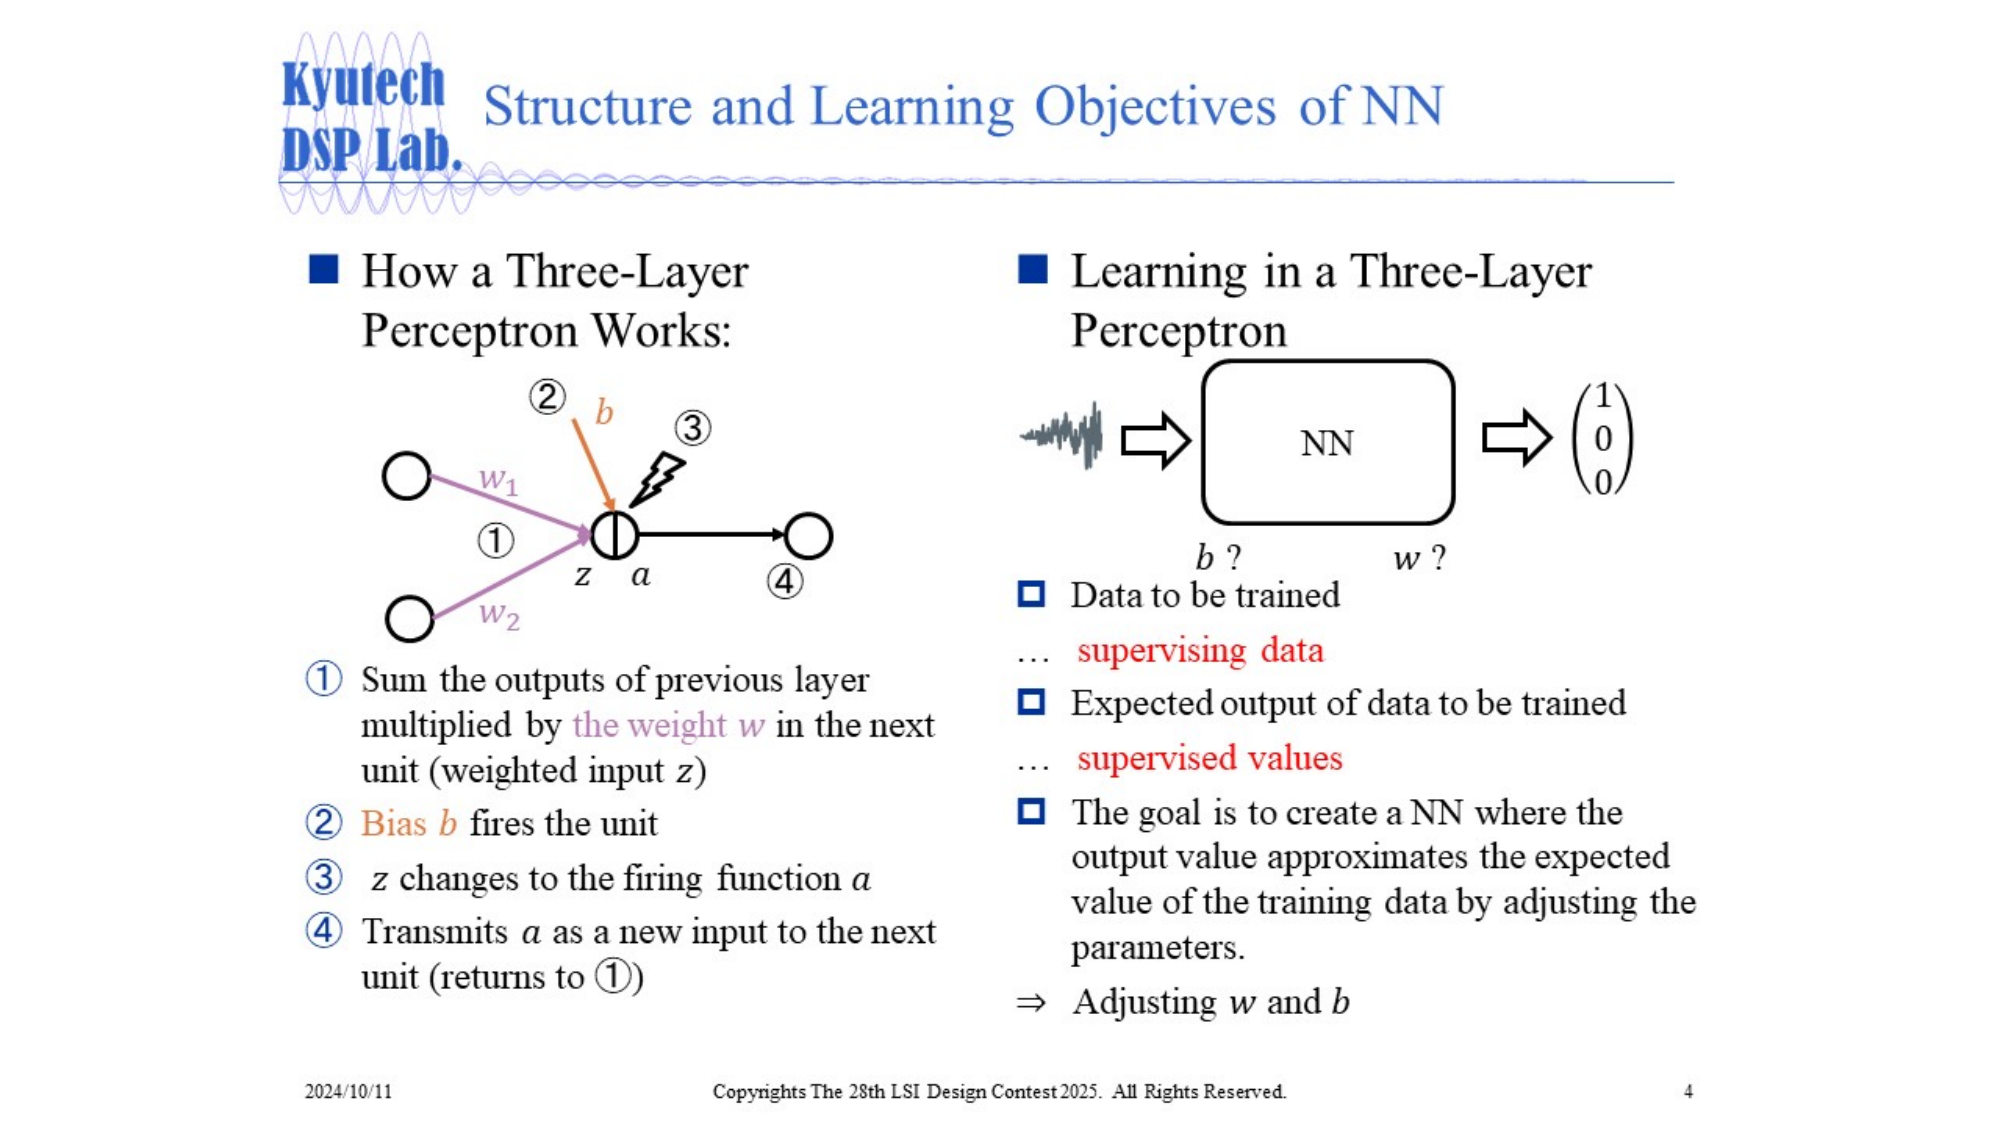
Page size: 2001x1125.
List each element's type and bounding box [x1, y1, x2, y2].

picture [249, 0, 1751, 1125]
